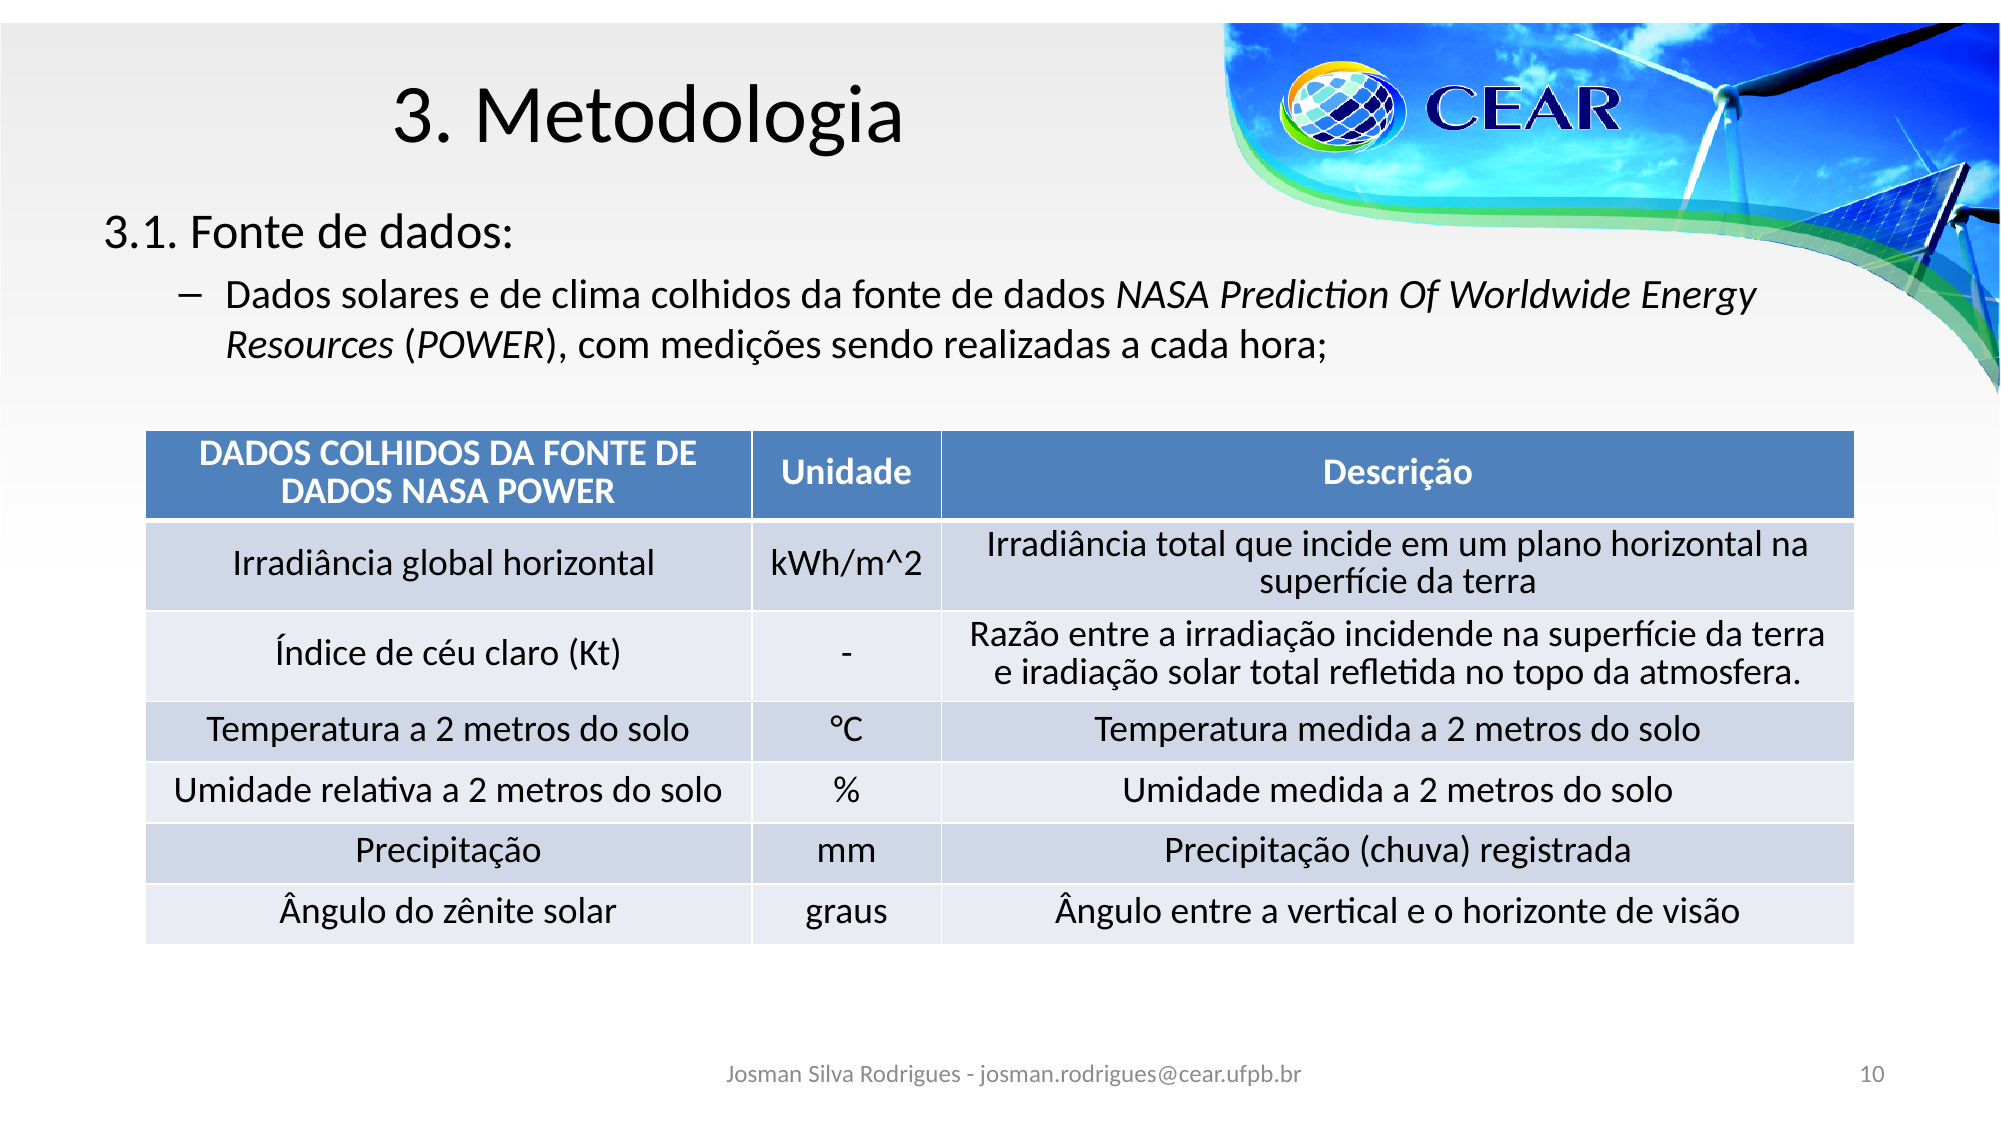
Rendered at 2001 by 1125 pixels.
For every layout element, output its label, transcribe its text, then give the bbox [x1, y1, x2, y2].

table_cell Temperatura a 2 metros do solo [146, 702, 751, 761]
table_cell Irradiância total que incide em um plano horizontal na superfície da terra [942, 523, 1854, 610]
table_cell Precipitação [146, 824, 751, 883]
table_cell - [753, 612, 941, 701]
table_cell mm [753, 824, 941, 883]
footer Josman Silva Rodrigues - josman.rodrigues@cear.ufpb.br [667, 1042, 1363, 1103]
title 3. Metodologia [88, 15, 1209, 203]
table_header Descrição [942, 431, 1854, 518]
table_cell Precipitação (chuva) registrada [942, 824, 1854, 883]
picture [0, 0, 2001, 1125]
table_cell Umidade relativa a 2 metros do solo [146, 763, 751, 822]
table_cell °C [753, 702, 941, 761]
slide_number 10 [1433, 1042, 1900, 1103]
table_cell Índice de céu claro (Kt) [146, 612, 751, 701]
table_header Unidade [753, 431, 941, 518]
table_cell Ângulo do zênite solar [146, 885, 751, 944]
table_header DADOS COLHIDOS DA FONTE DE DADOS NASA POWER [146, 431, 751, 518]
table_cell Ângulo entre a vertical e o horizonte de visão [942, 885, 1854, 944]
table_cell % [753, 763, 941, 822]
table_cell kWh/m^2 [753, 523, 941, 610]
list 3.1. Fonte de dados: Dados solares e de clima colhidos da fonte de dados NASA Prediction Of Worldwide Energy Resources (POWER), com medições sendo realizadas a cada hora; [88, 191, 1889, 934]
table_cell graus [753, 885, 941, 944]
table_cell Umidade medida a 2 metros do solo [942, 763, 1854, 822]
table_cell Razão entre a irradiação incidende na superfície da terra e iradiação solar total refletida no topo da atmosfera. [942, 612, 1854, 701]
table_cell Temperatura medida a 2 metros do solo [942, 702, 1854, 761]
table_cell Irradiância global horizontal [146, 523, 751, 610]
